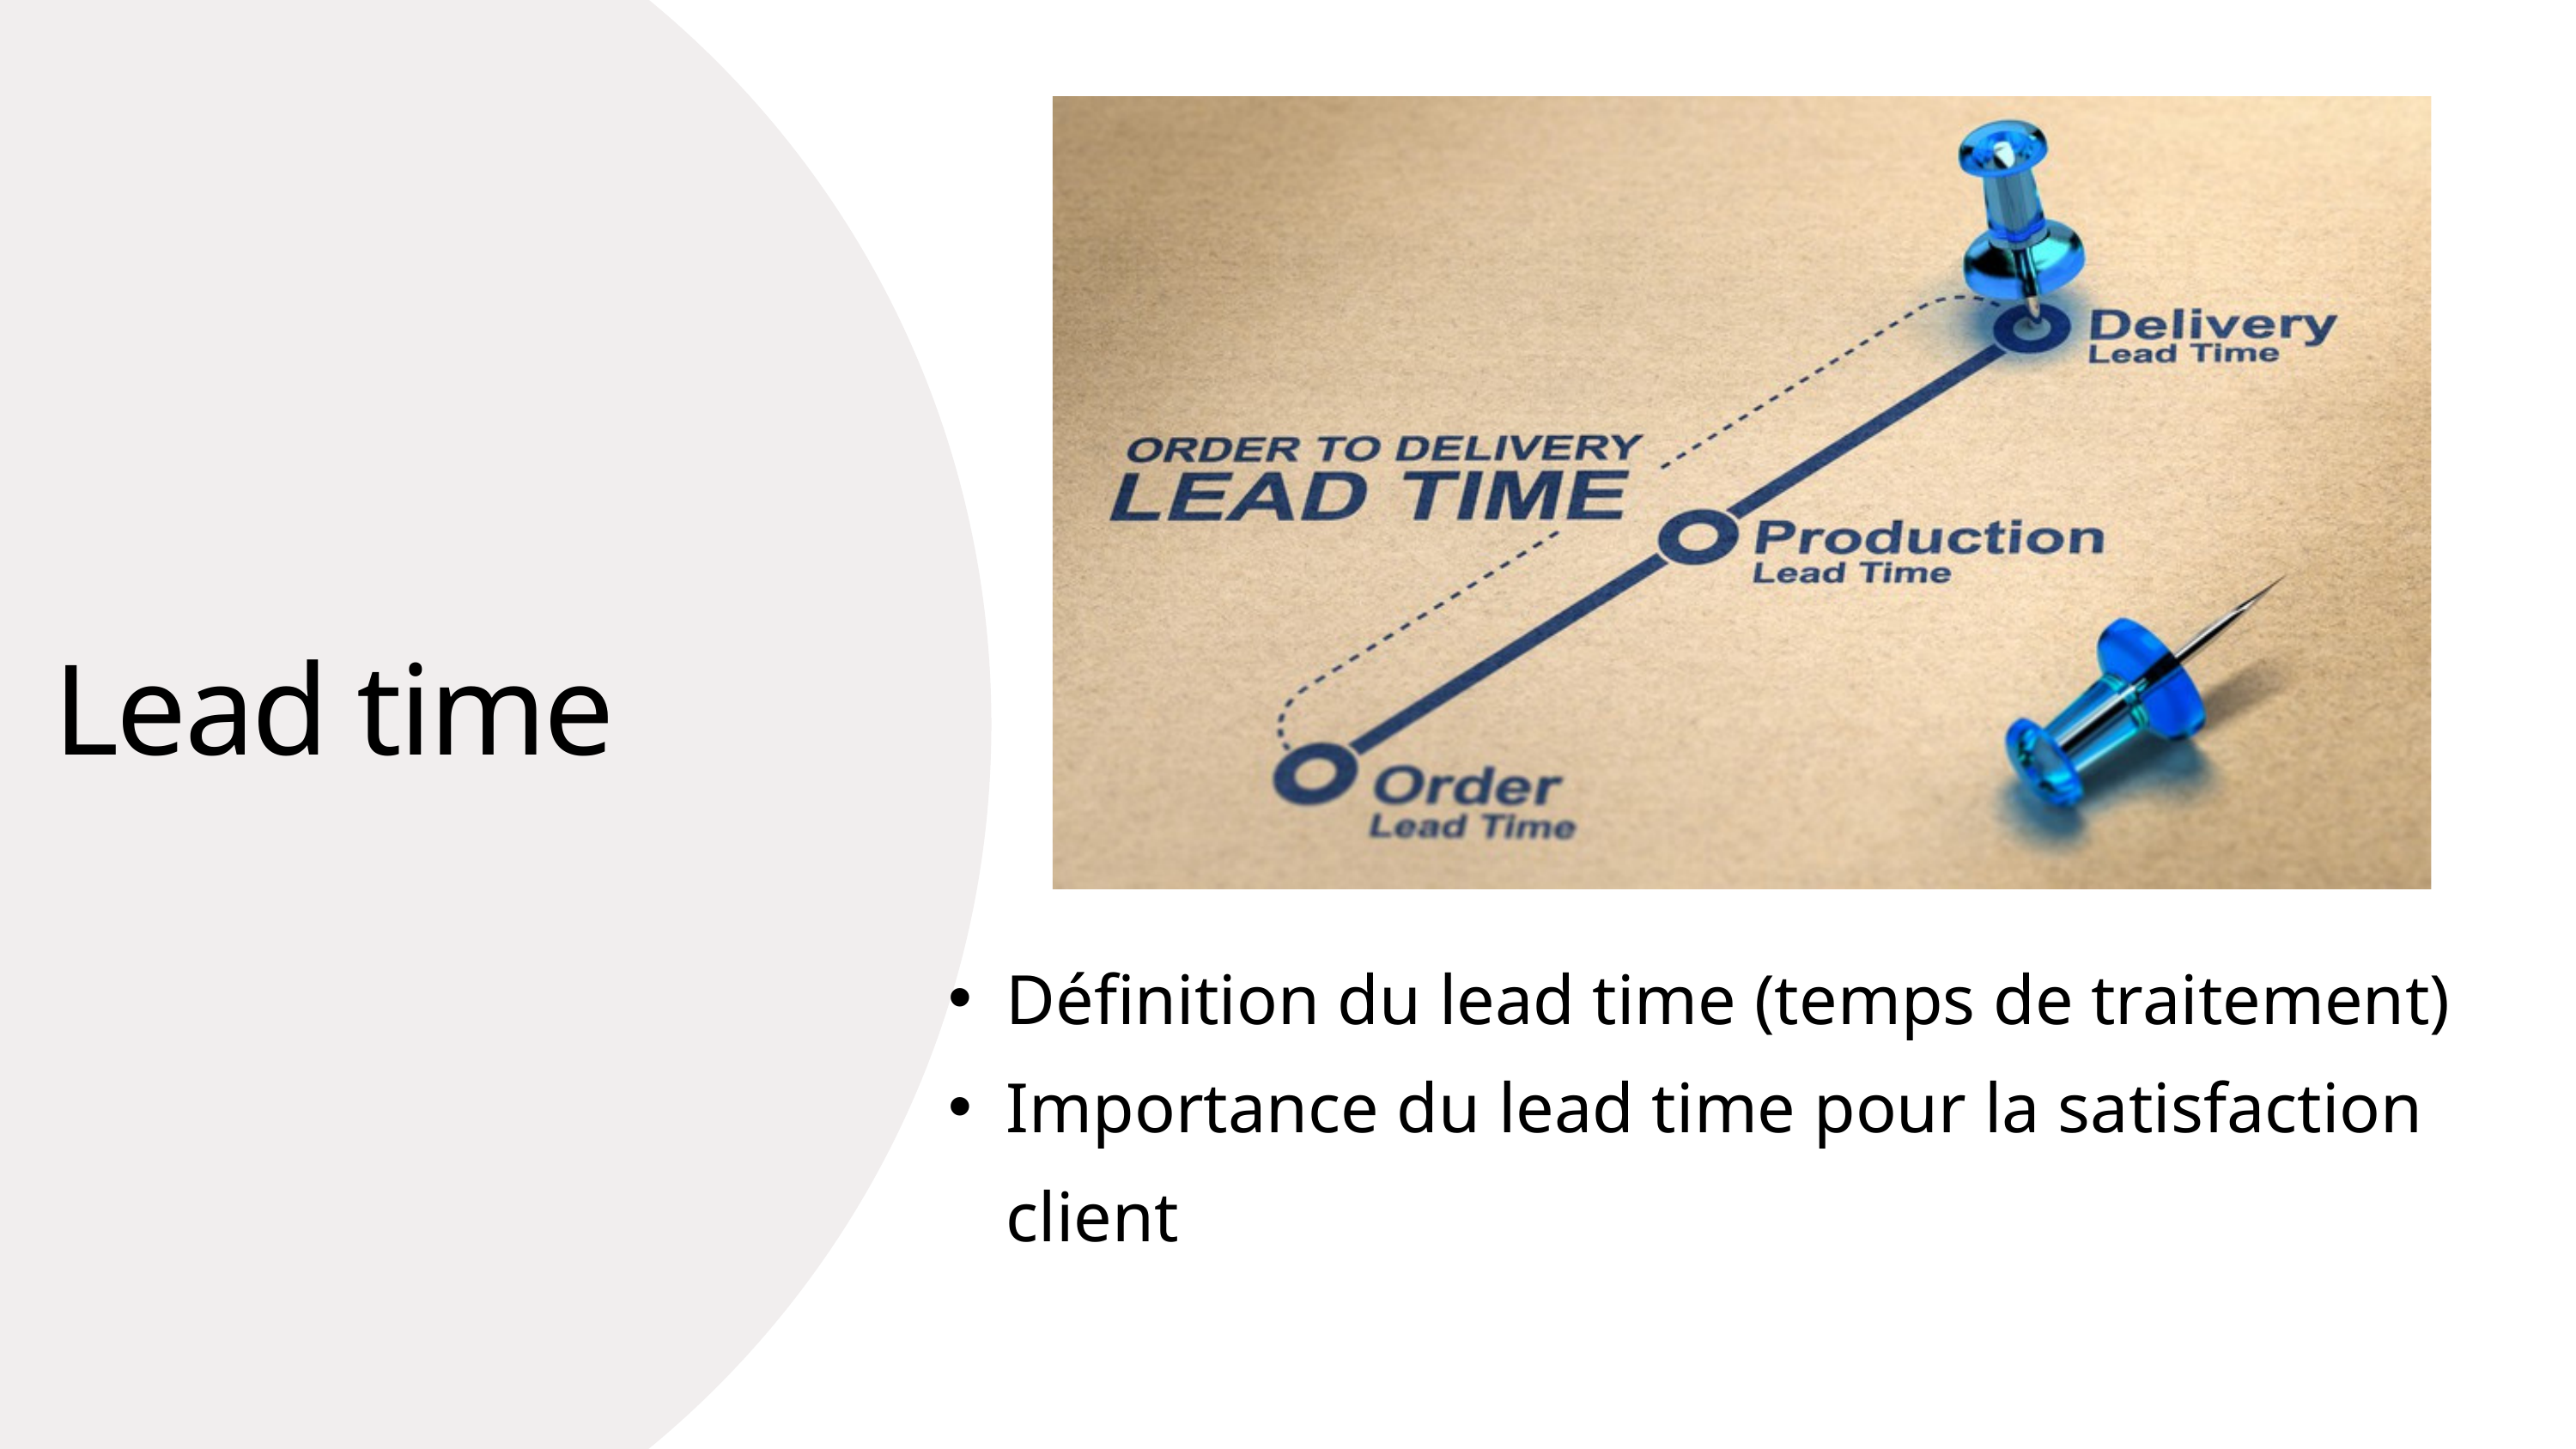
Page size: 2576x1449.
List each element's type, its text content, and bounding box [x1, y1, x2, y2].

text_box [0, 0, 992, 1449]
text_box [53, 628, 891, 1007]
text_box Définition du lead time (temps de traitement) Importance du lead time pour la satisfaction client [995, 929, 2502, 1341]
text_box [1052, 96, 2432, 889]
